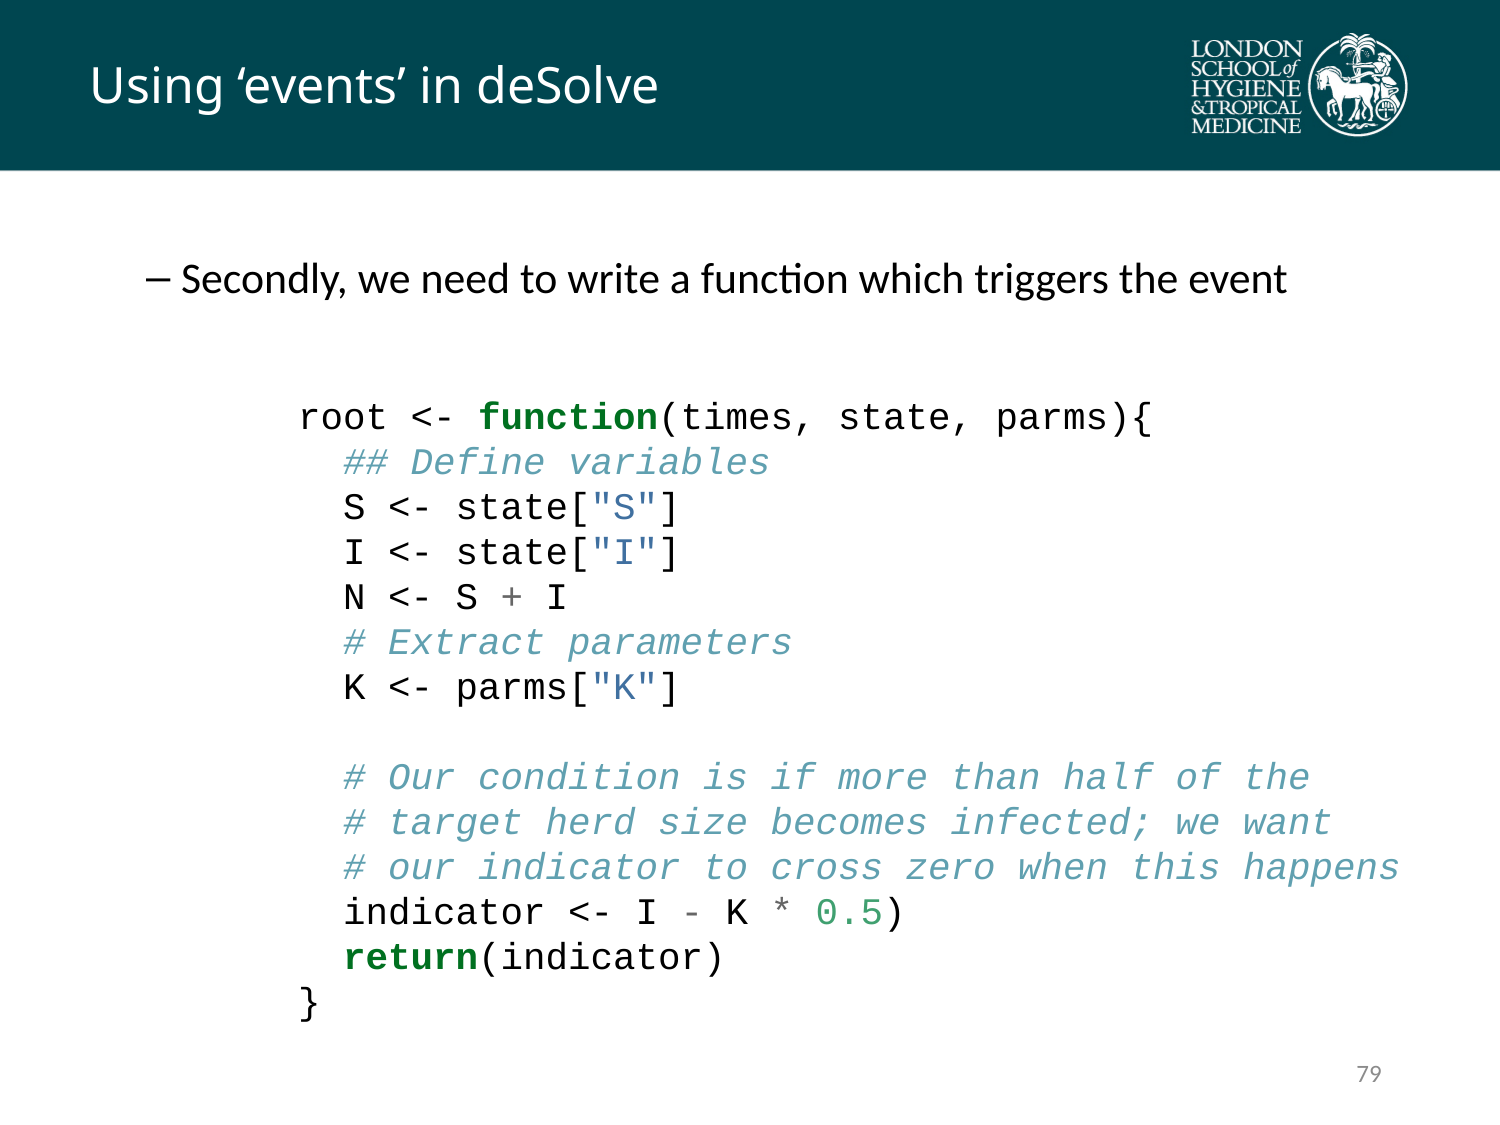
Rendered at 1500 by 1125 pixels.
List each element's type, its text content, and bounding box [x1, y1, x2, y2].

picture [0, 0, 1500, 1125]
list Secondly, we need to write a function which triggers the event root <- function(times, state, parms){ ## Define variables S <- state["S"] I <- state["I"] N <- S + I # Extract parameters K <- parms["K"] # Our condition is if more than half of the # target herd size becomes infected; we want # our indicator to cross zero when this happens indicator <- I - K * 0.5) return(indicator) } [75, 242, 1425, 1034]
title Using ‘events’ in deSolve [75, 45, 1175, 148]
slide_number 78 [1059, 1042, 1397, 1103]
